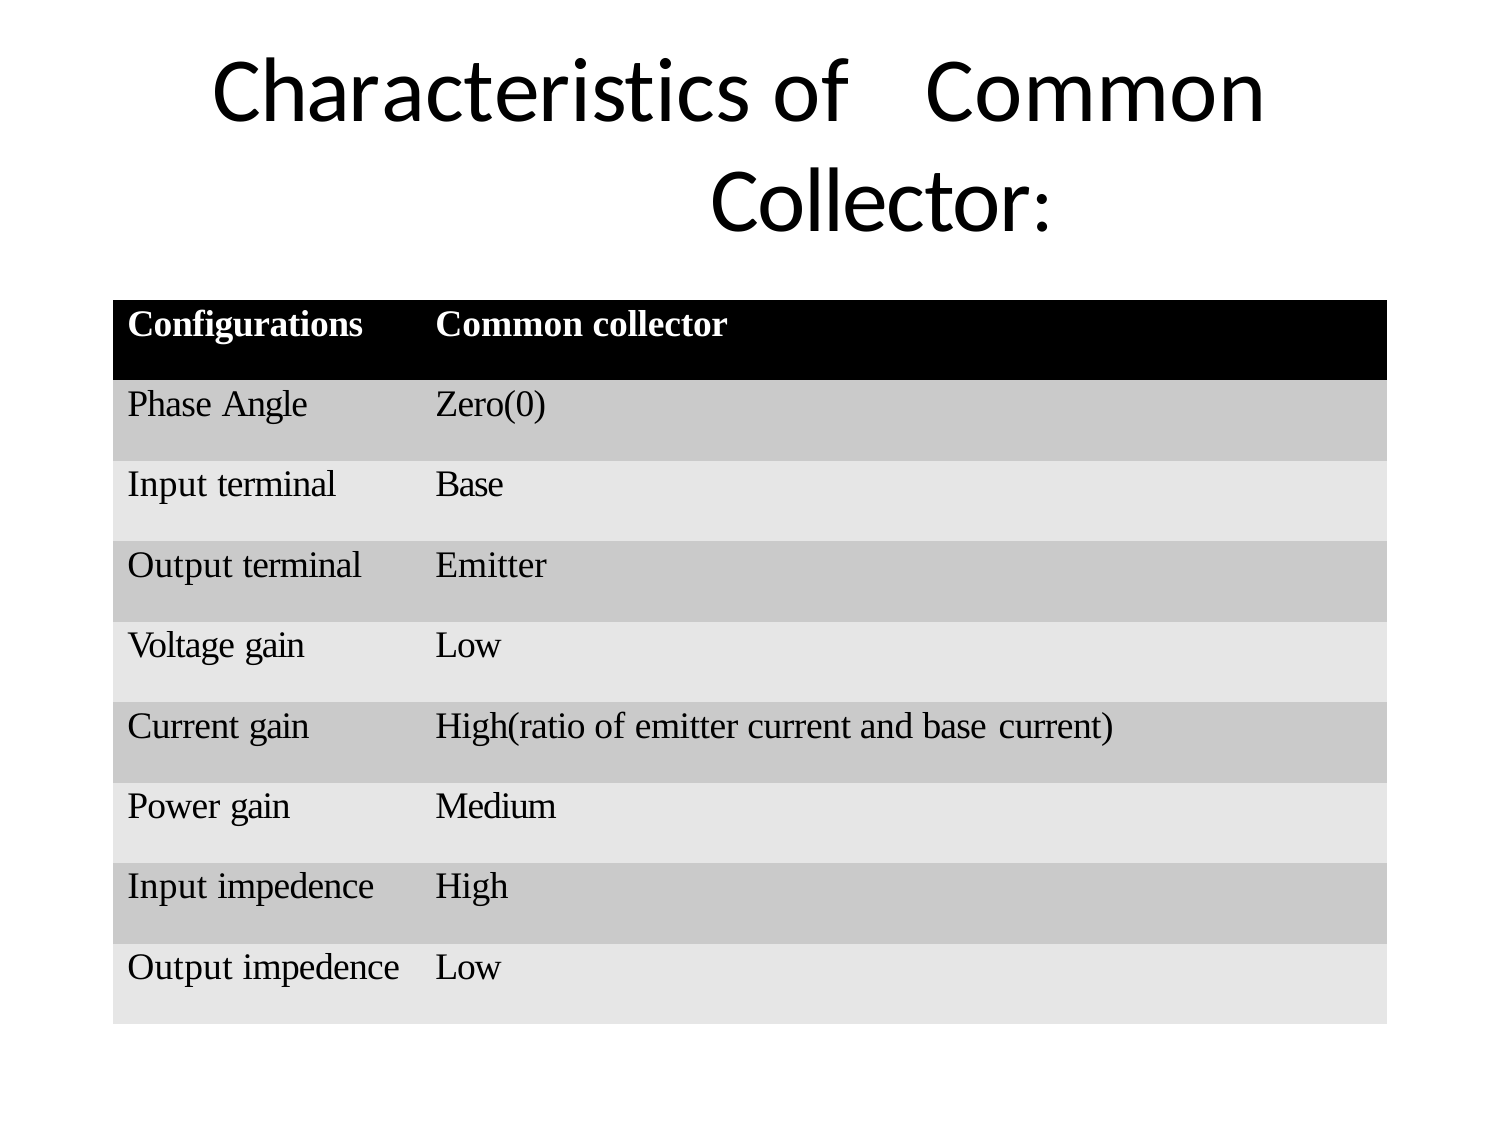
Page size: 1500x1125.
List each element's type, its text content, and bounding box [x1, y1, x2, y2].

table_cell Output impedence [113, 944, 418, 1024]
table_cell Output terminal [113, 541, 418, 622]
table_header Configurations [113, 300, 418, 380]
table_cell Input impedence [113, 863, 418, 944]
table_cell Medium [418, 783, 1387, 863]
table_cell Base [418, 461, 1387, 541]
table_cell Low [418, 944, 1387, 1024]
table_cell High(ratio of emitter current and base current) [418, 702, 1387, 783]
table_cell Low [418, 622, 1387, 702]
table_header Common collector [418, 300, 1387, 380]
table_cell High [418, 863, 1387, 944]
table_cell Power gain [113, 783, 418, 863]
title Characteristics of Common Collector: [75, 27, 1425, 250]
table_cell Input terminal [113, 461, 418, 541]
table_cell Current gain [113, 702, 418, 783]
table_cell Emitter [418, 541, 1387, 622]
table_cell Phase Angle [113, 380, 418, 461]
table_cell Zero(0) [418, 380, 1387, 461]
table_cell Voltage gain [113, 622, 418, 702]
